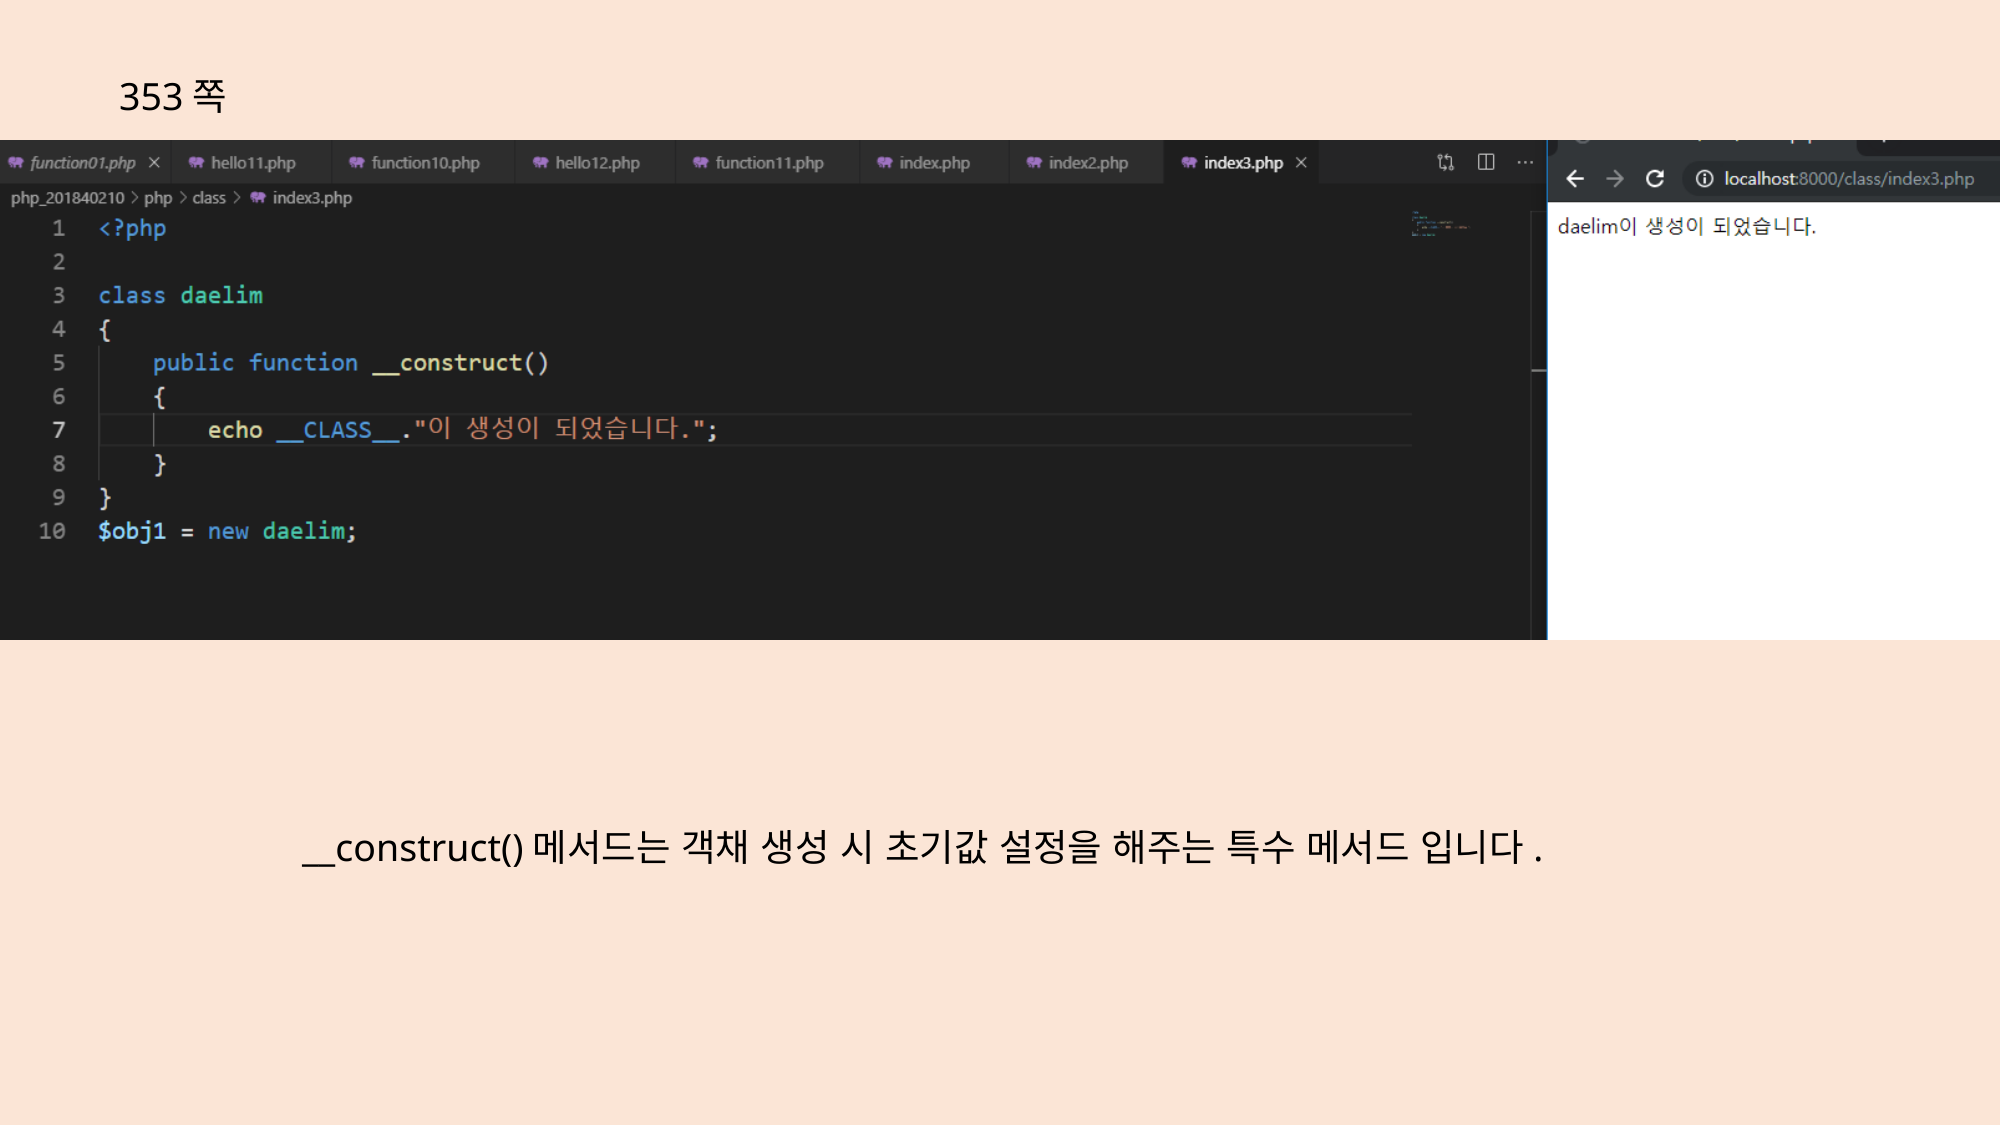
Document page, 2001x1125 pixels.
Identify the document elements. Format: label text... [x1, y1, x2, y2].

text_box 353쪽 [104, 65, 417, 126]
text_box __construct()메서드는 객채 생성 시 초기값 설정을 해주는 특수 메서드 입니다. [287, 816, 1713, 877]
picture [0, 140, 2000, 640]
